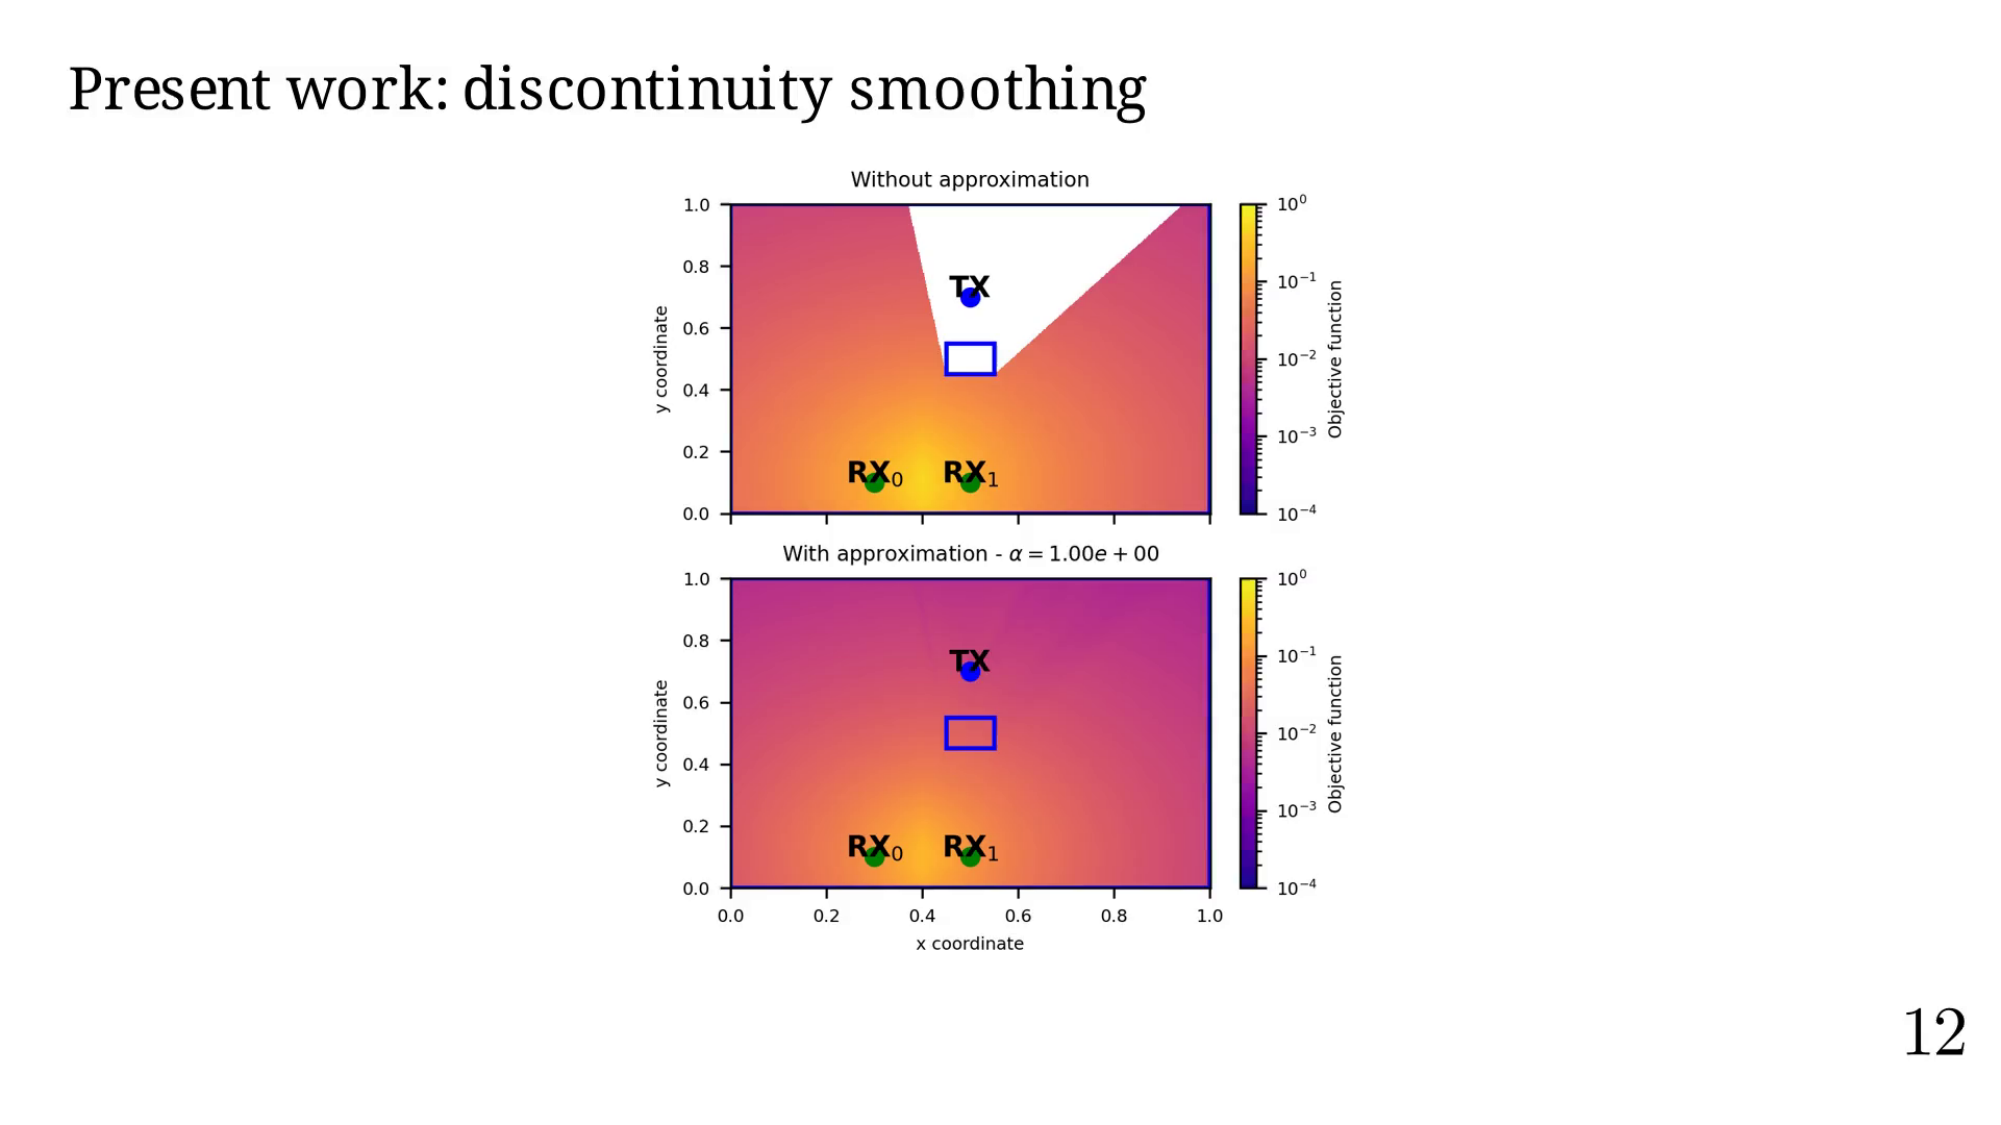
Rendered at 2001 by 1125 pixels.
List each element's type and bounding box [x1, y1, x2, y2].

text_box [0, 0, 2000, 1125]
